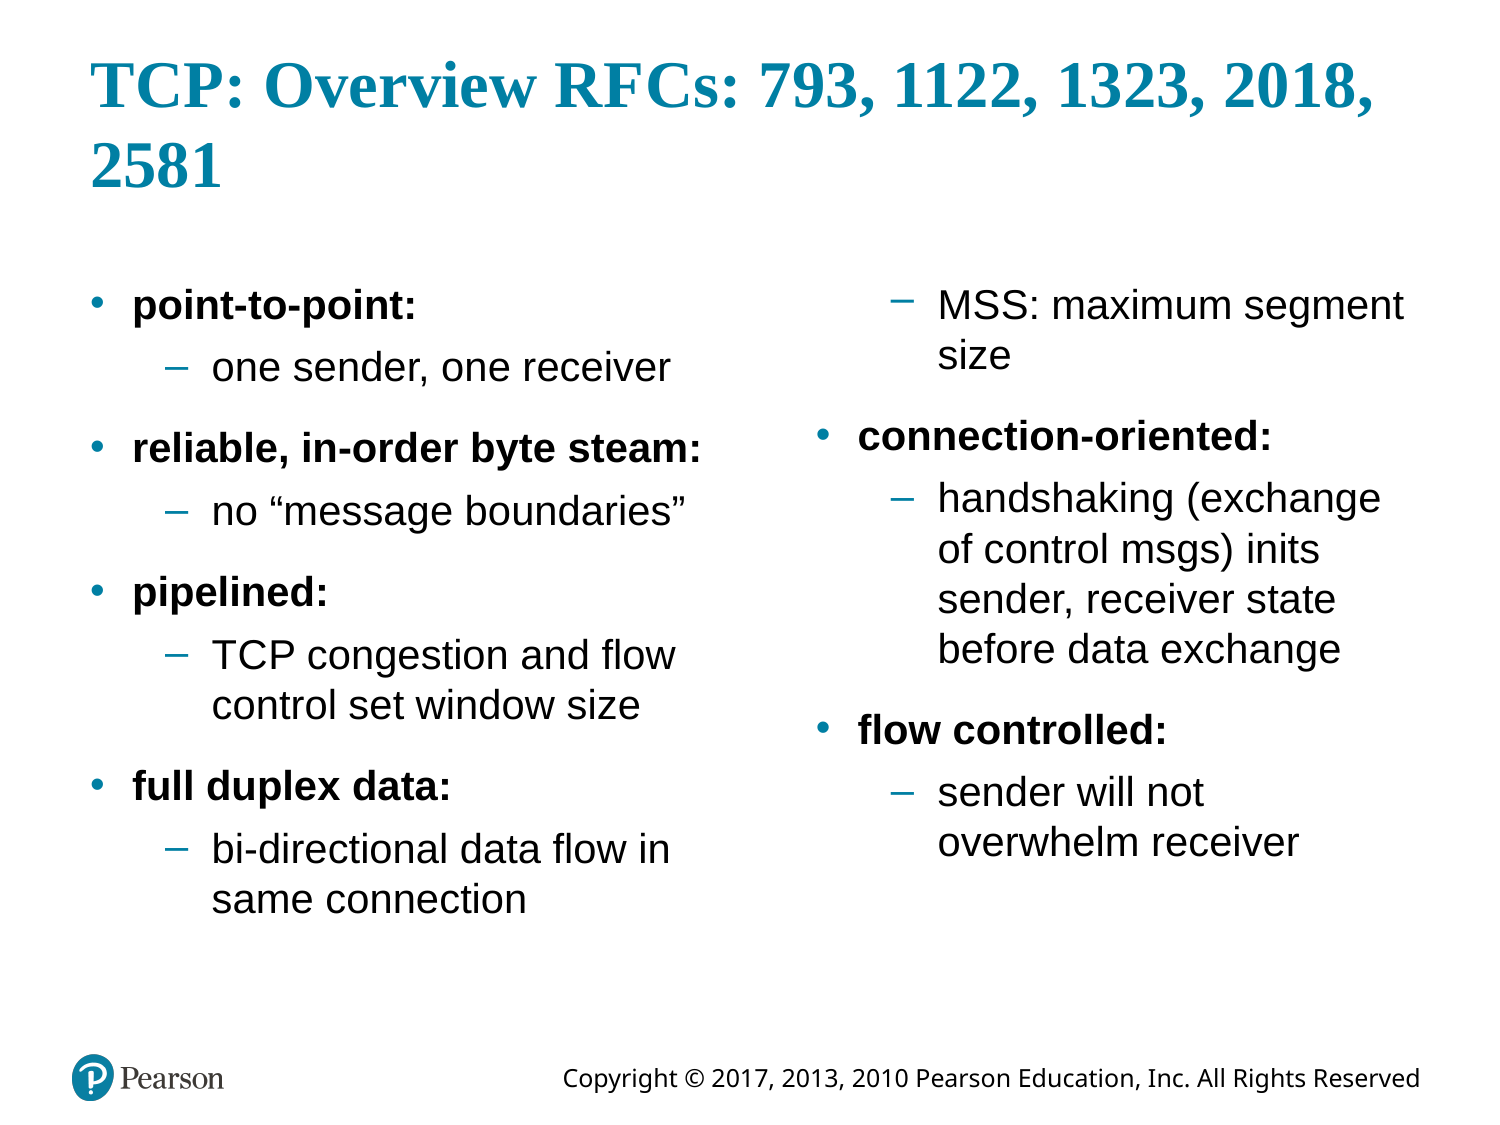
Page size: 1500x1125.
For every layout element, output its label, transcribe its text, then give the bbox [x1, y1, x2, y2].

picture [72, 1054, 88, 1070]
list point-to-point: one sender, one receiver reliable, in-order byte steam: no “message boundaries” pipelined: T C P congestion and flow control set window size full duplex data: bi-directional data flow in same connection [75, 262, 742, 937]
list M S S: maximum segment size connection-oriented: handshaking (exchange of control msgs) inits sender, receiver state before data exchange flow controlled: sender will not overwhelm receiver [800, 262, 1425, 866]
picture [72, 1087, 83, 1101]
picture [98, 1054, 224, 1101]
picture [80, 1063, 106, 1088]
title T C P: Overview R F C s: 793, 1122, 1323, 2018, 2581 [75, 0, 1425, 216]
